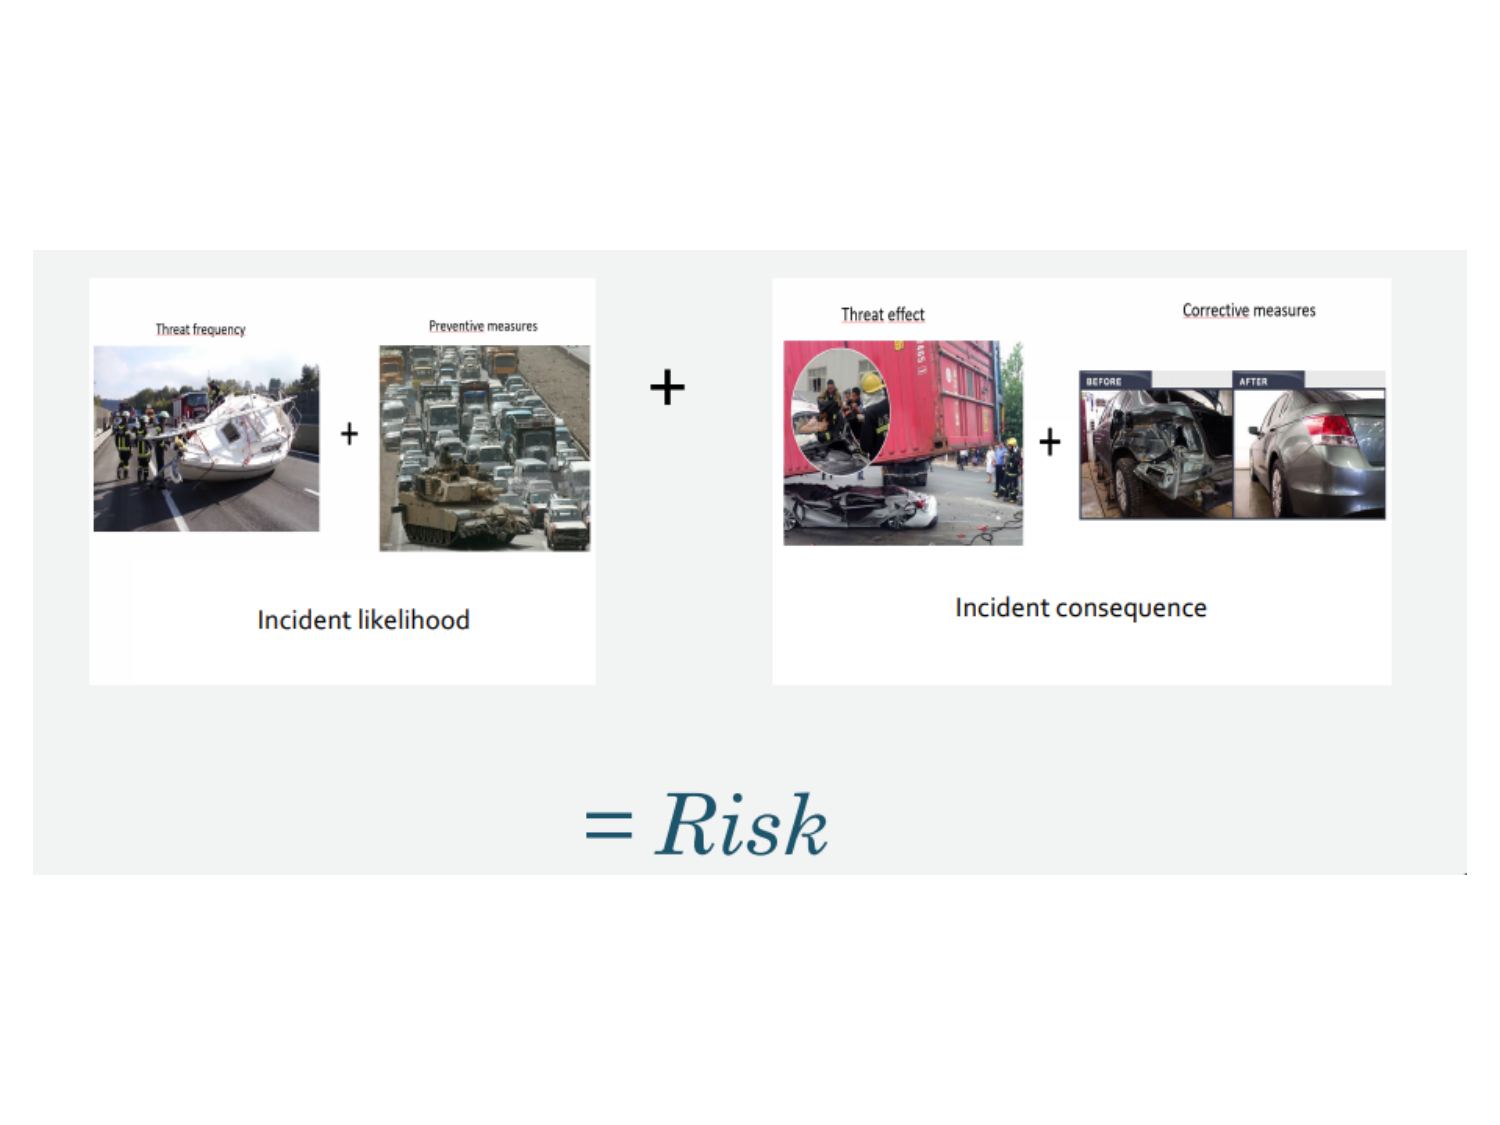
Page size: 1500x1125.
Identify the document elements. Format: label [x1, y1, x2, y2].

picture [33, 250, 1467, 875]
